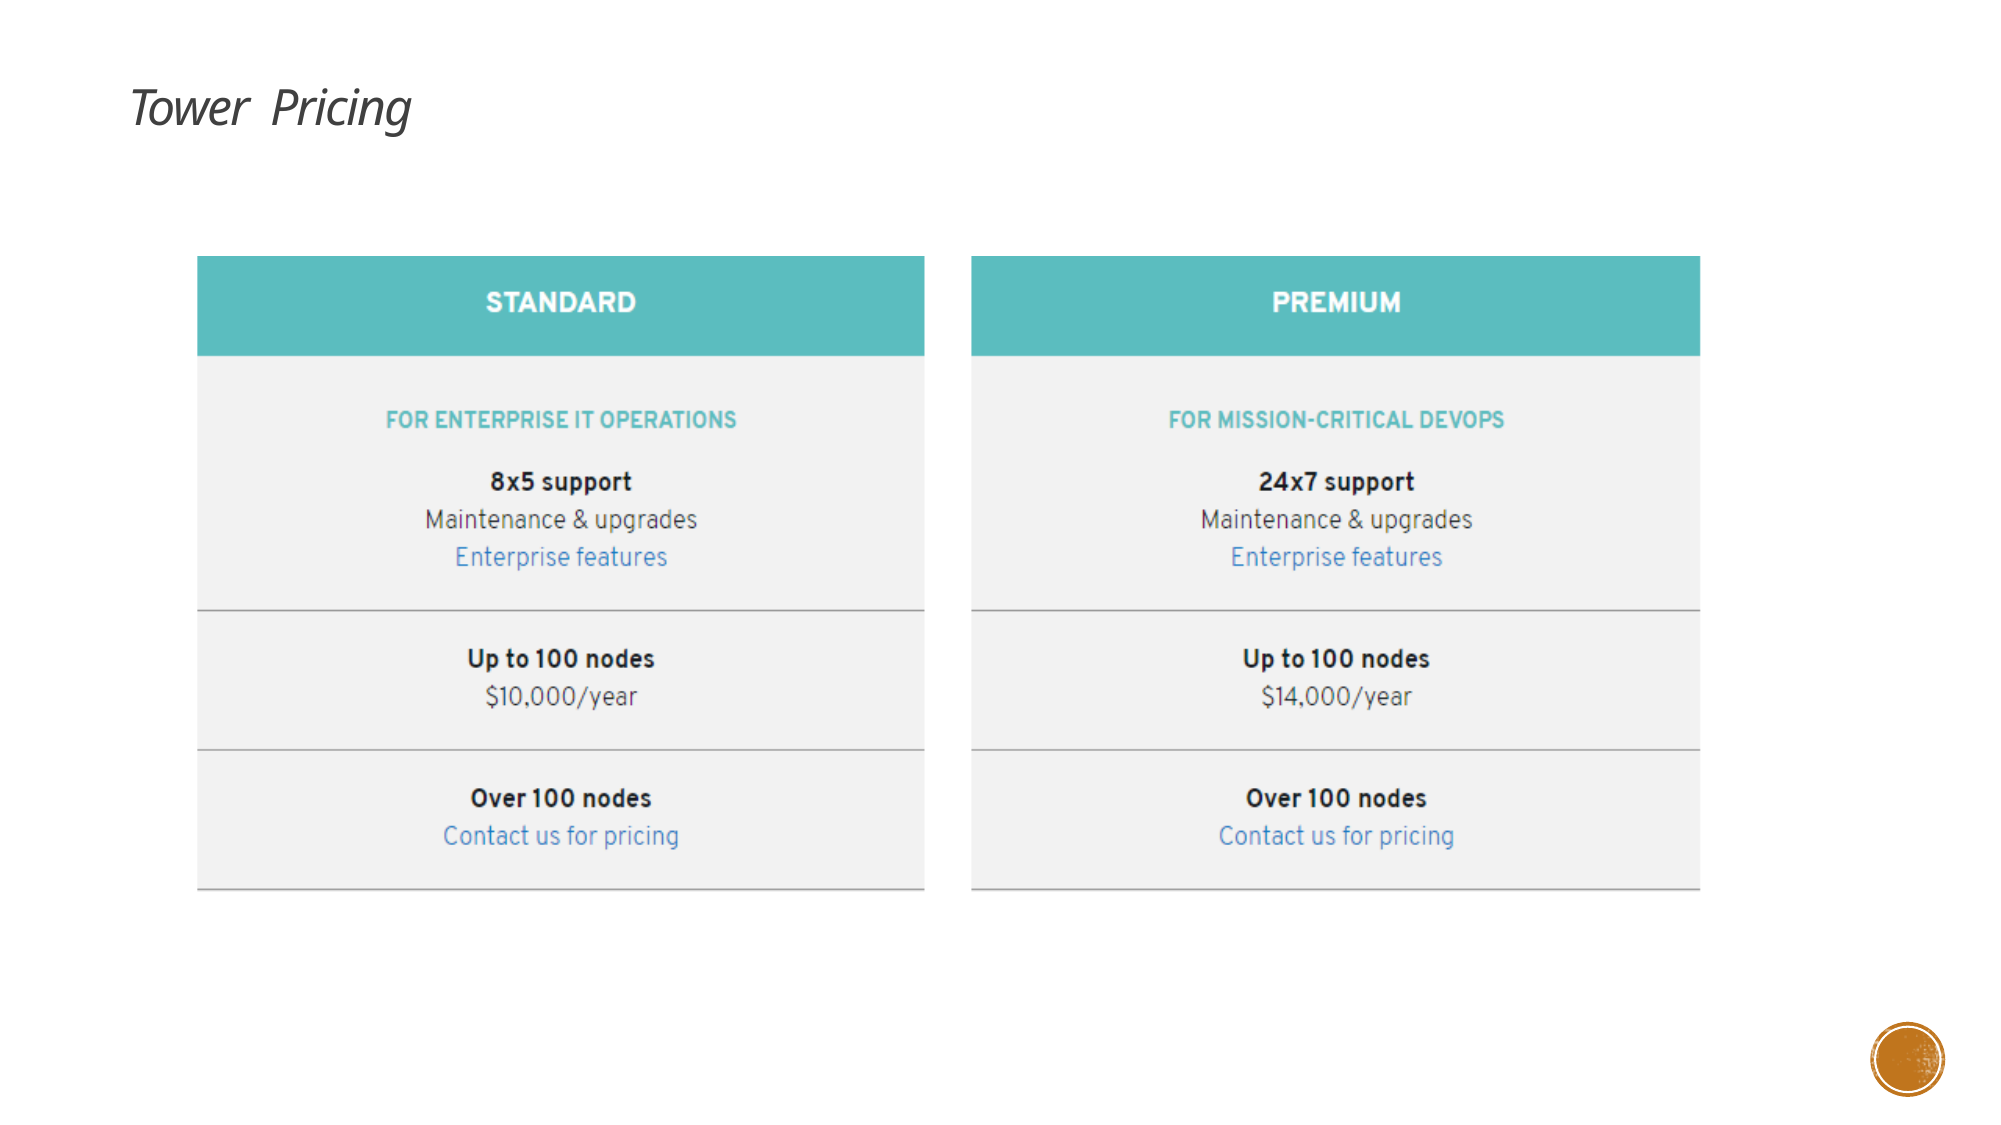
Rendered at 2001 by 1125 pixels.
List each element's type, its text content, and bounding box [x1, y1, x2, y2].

picture [197, 257, 1702, 891]
text_box Tower Pricing [113, 68, 428, 144]
